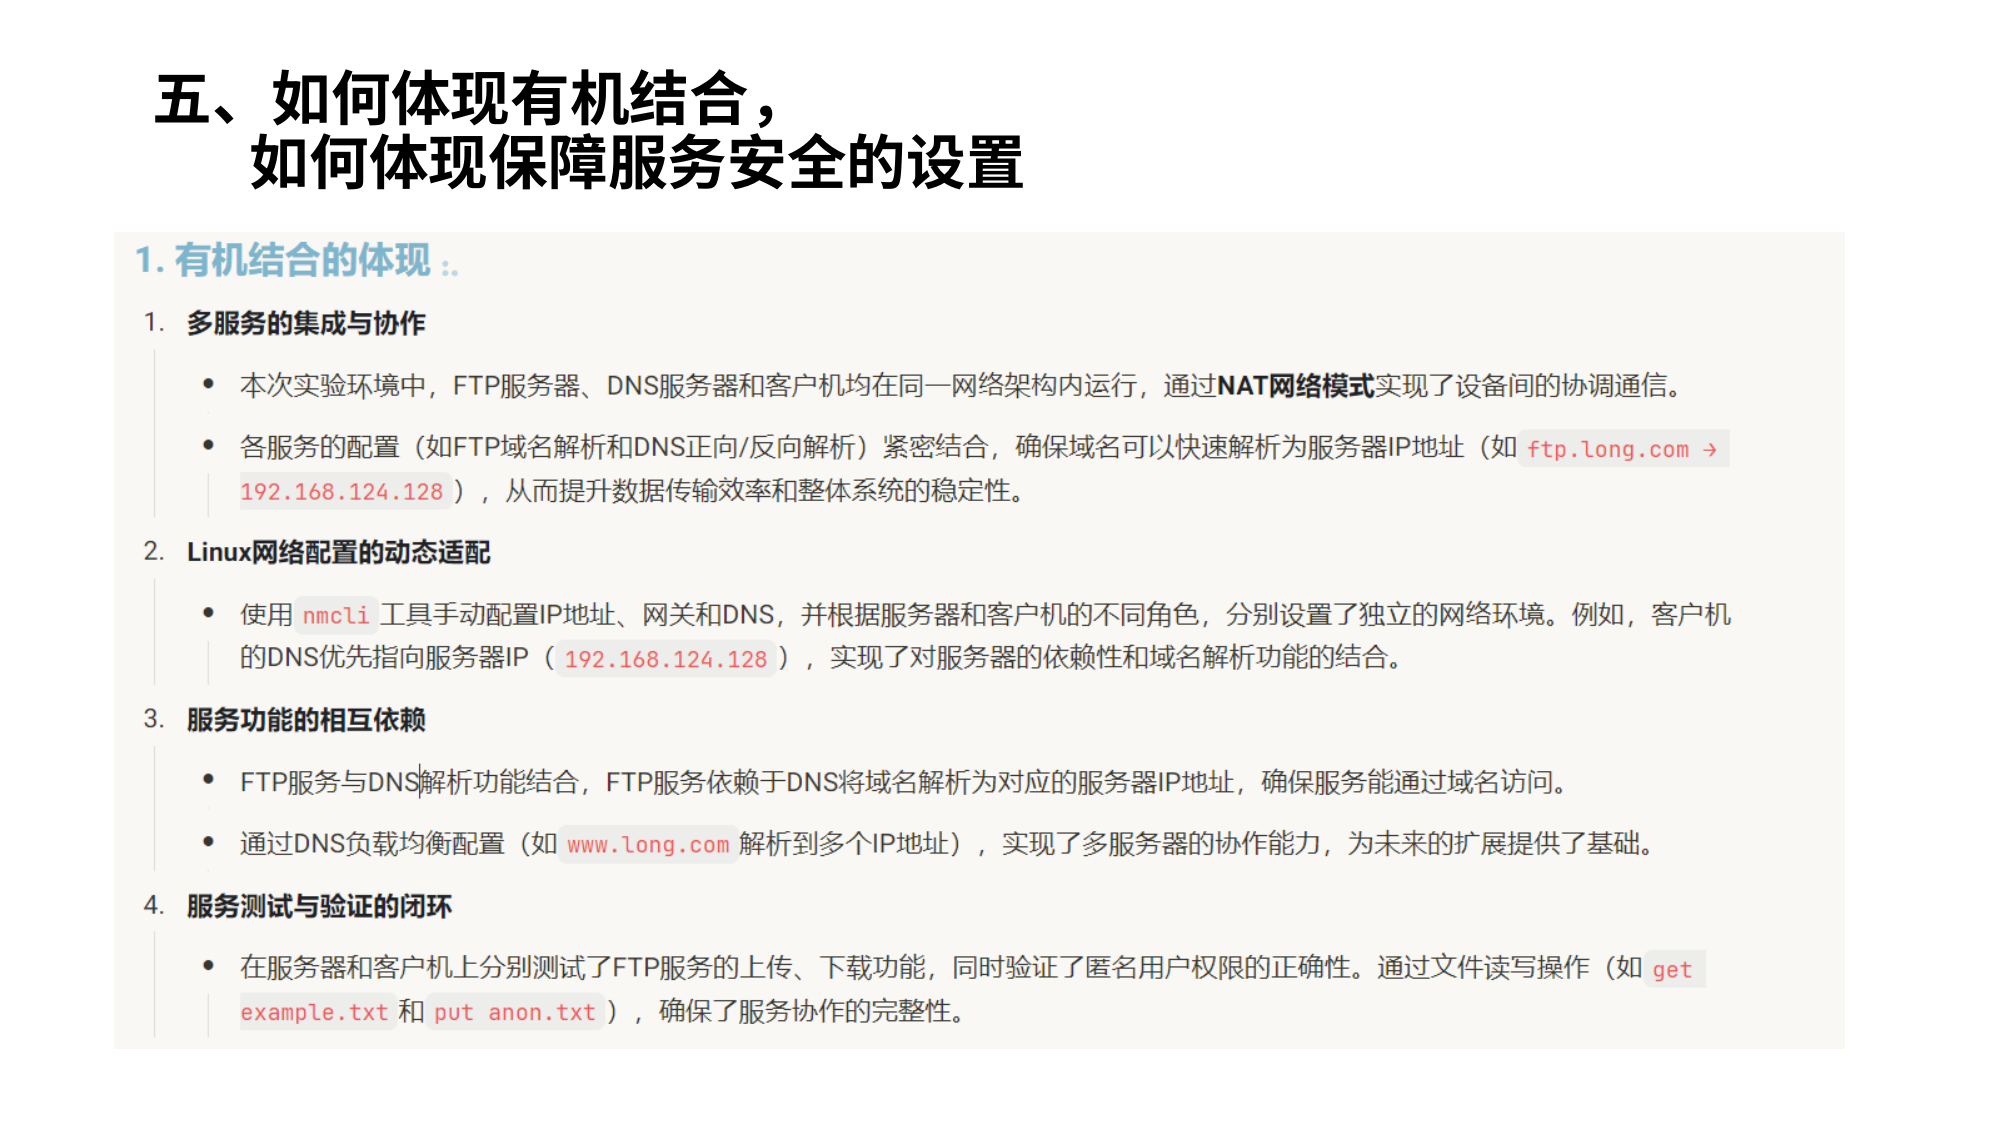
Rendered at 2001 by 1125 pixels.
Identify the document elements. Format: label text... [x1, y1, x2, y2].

title 五、如何体现有机结合， 如何体现保障服务安全的设置 [137, 59, 1863, 278]
picture [114, 232, 1845, 1049]
